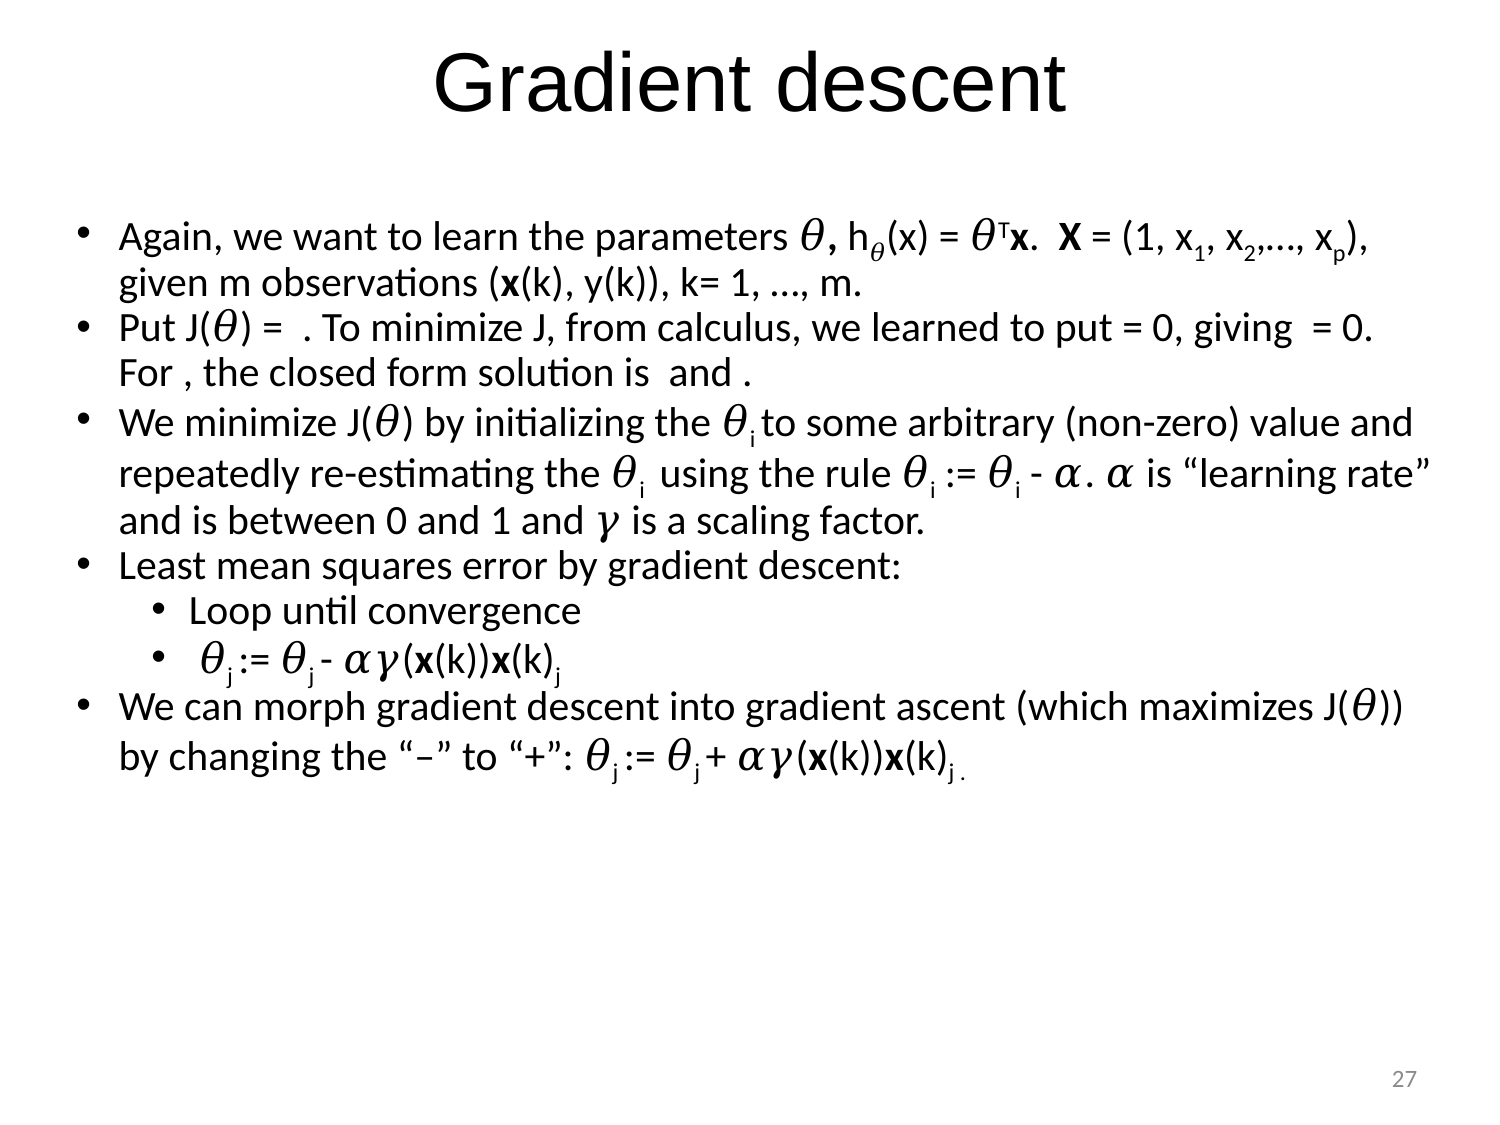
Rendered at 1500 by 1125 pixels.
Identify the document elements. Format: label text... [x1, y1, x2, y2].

title Gradient descent [61, 31, 1439, 139]
slide_number 27 [1061, 1041, 1433, 1115]
